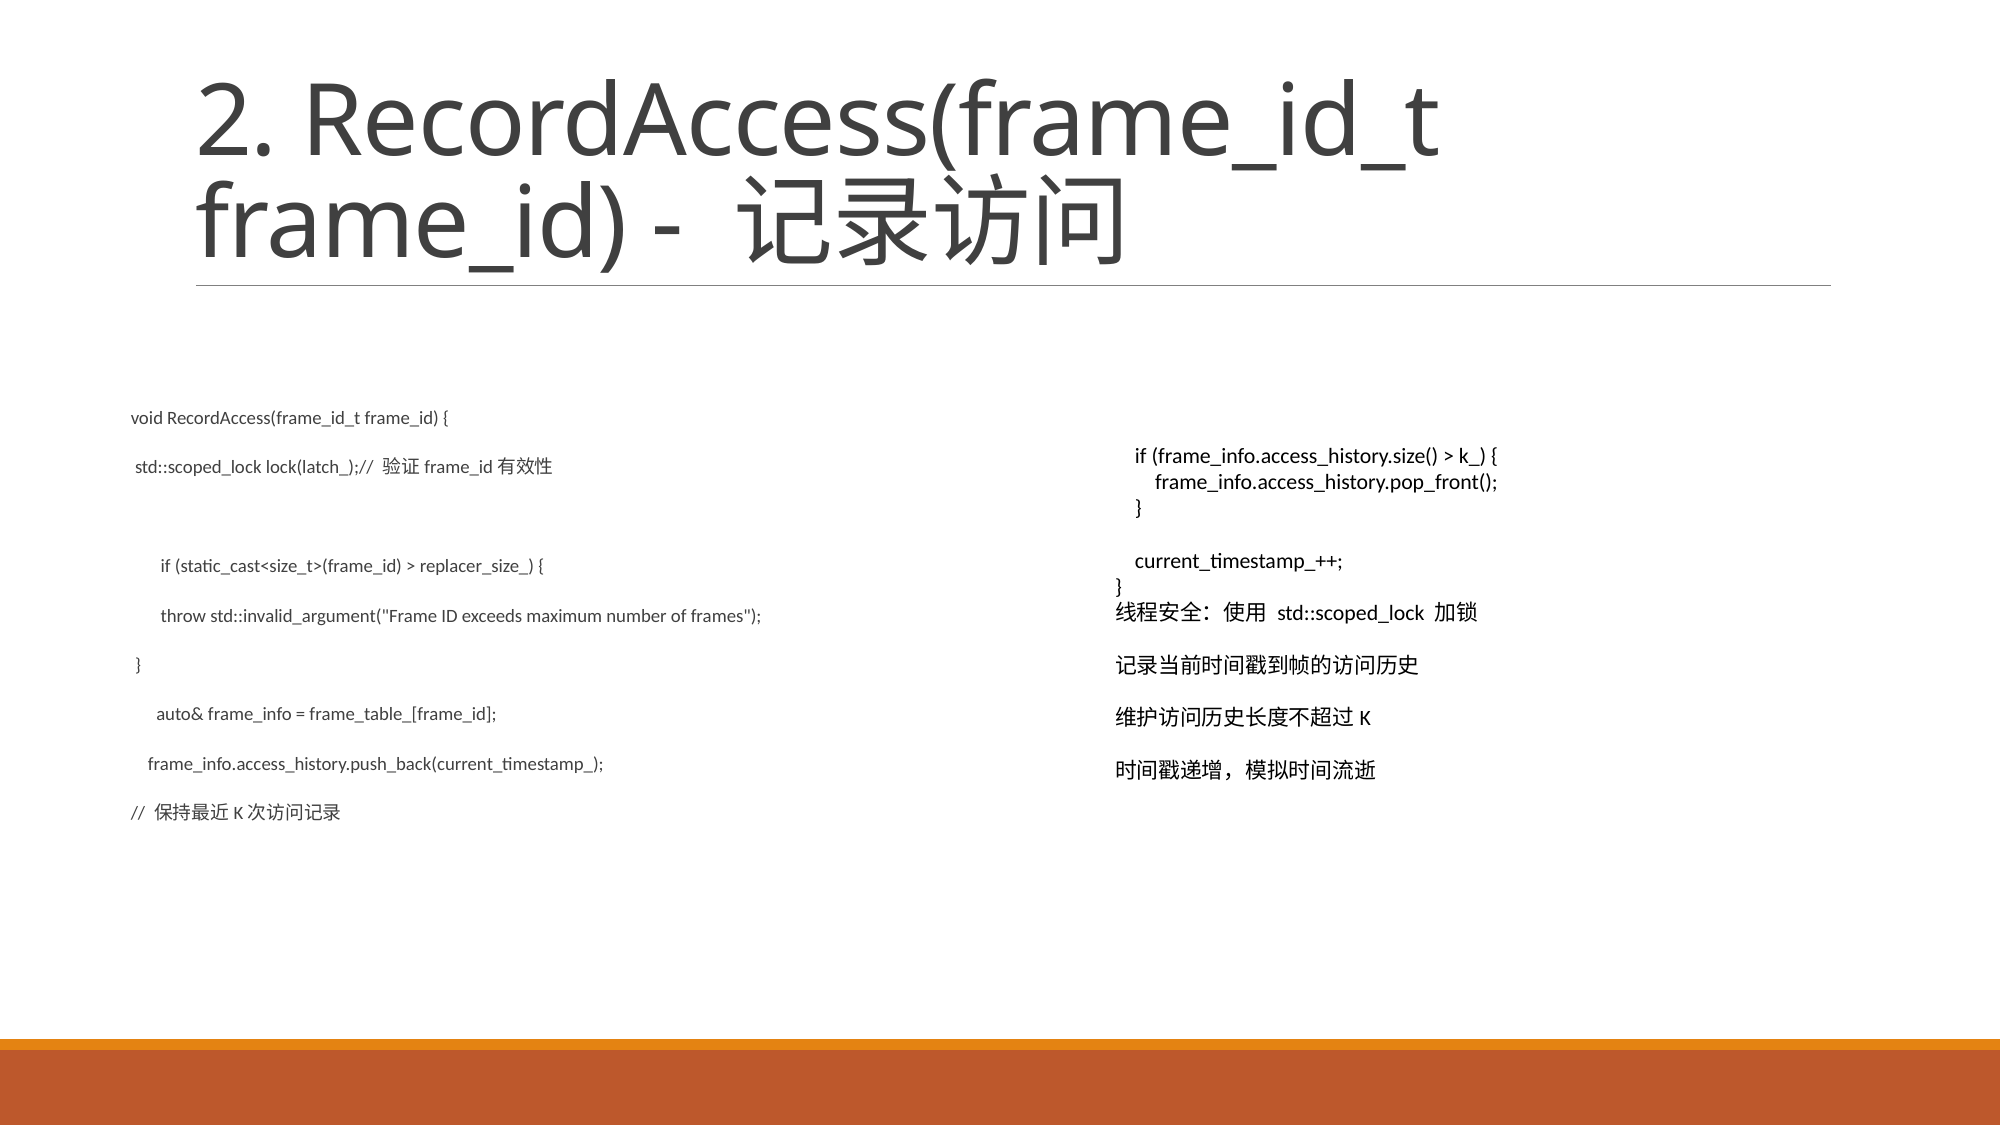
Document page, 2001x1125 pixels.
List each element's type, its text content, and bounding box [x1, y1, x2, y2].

title 2. RecordAccess(frame_id_t frame_id) - 记录访问 [180, 47, 1830, 285]
list void RecordAccess(frame_id_t frame_id) { std::scoped_lock lock(latch_);// 验证frame_id有效性 if (static_cast<size_t>(frame_id) > replacer_size_) { throw std::invalid_argument("Frame ID exceeds maximum number of frames"); } auto& frame_info = frame_table_[frame_id]; frame_info.access_history.push_back(current_timestamp_); // 保持最近K次访问记录 [130, 349, 968, 961]
text_box if (frame_info.access_history.size() > k_) { frame_info.access_history.pop_front(); } current_timestamp_++; } 线程安全：使用 std::scoped_lock 加锁 记录当前时间戳到帧的访问历史 维护访问历史长度不超过K 时间戳递增，模拟时间流逝 [1100, 434, 1809, 1046]
